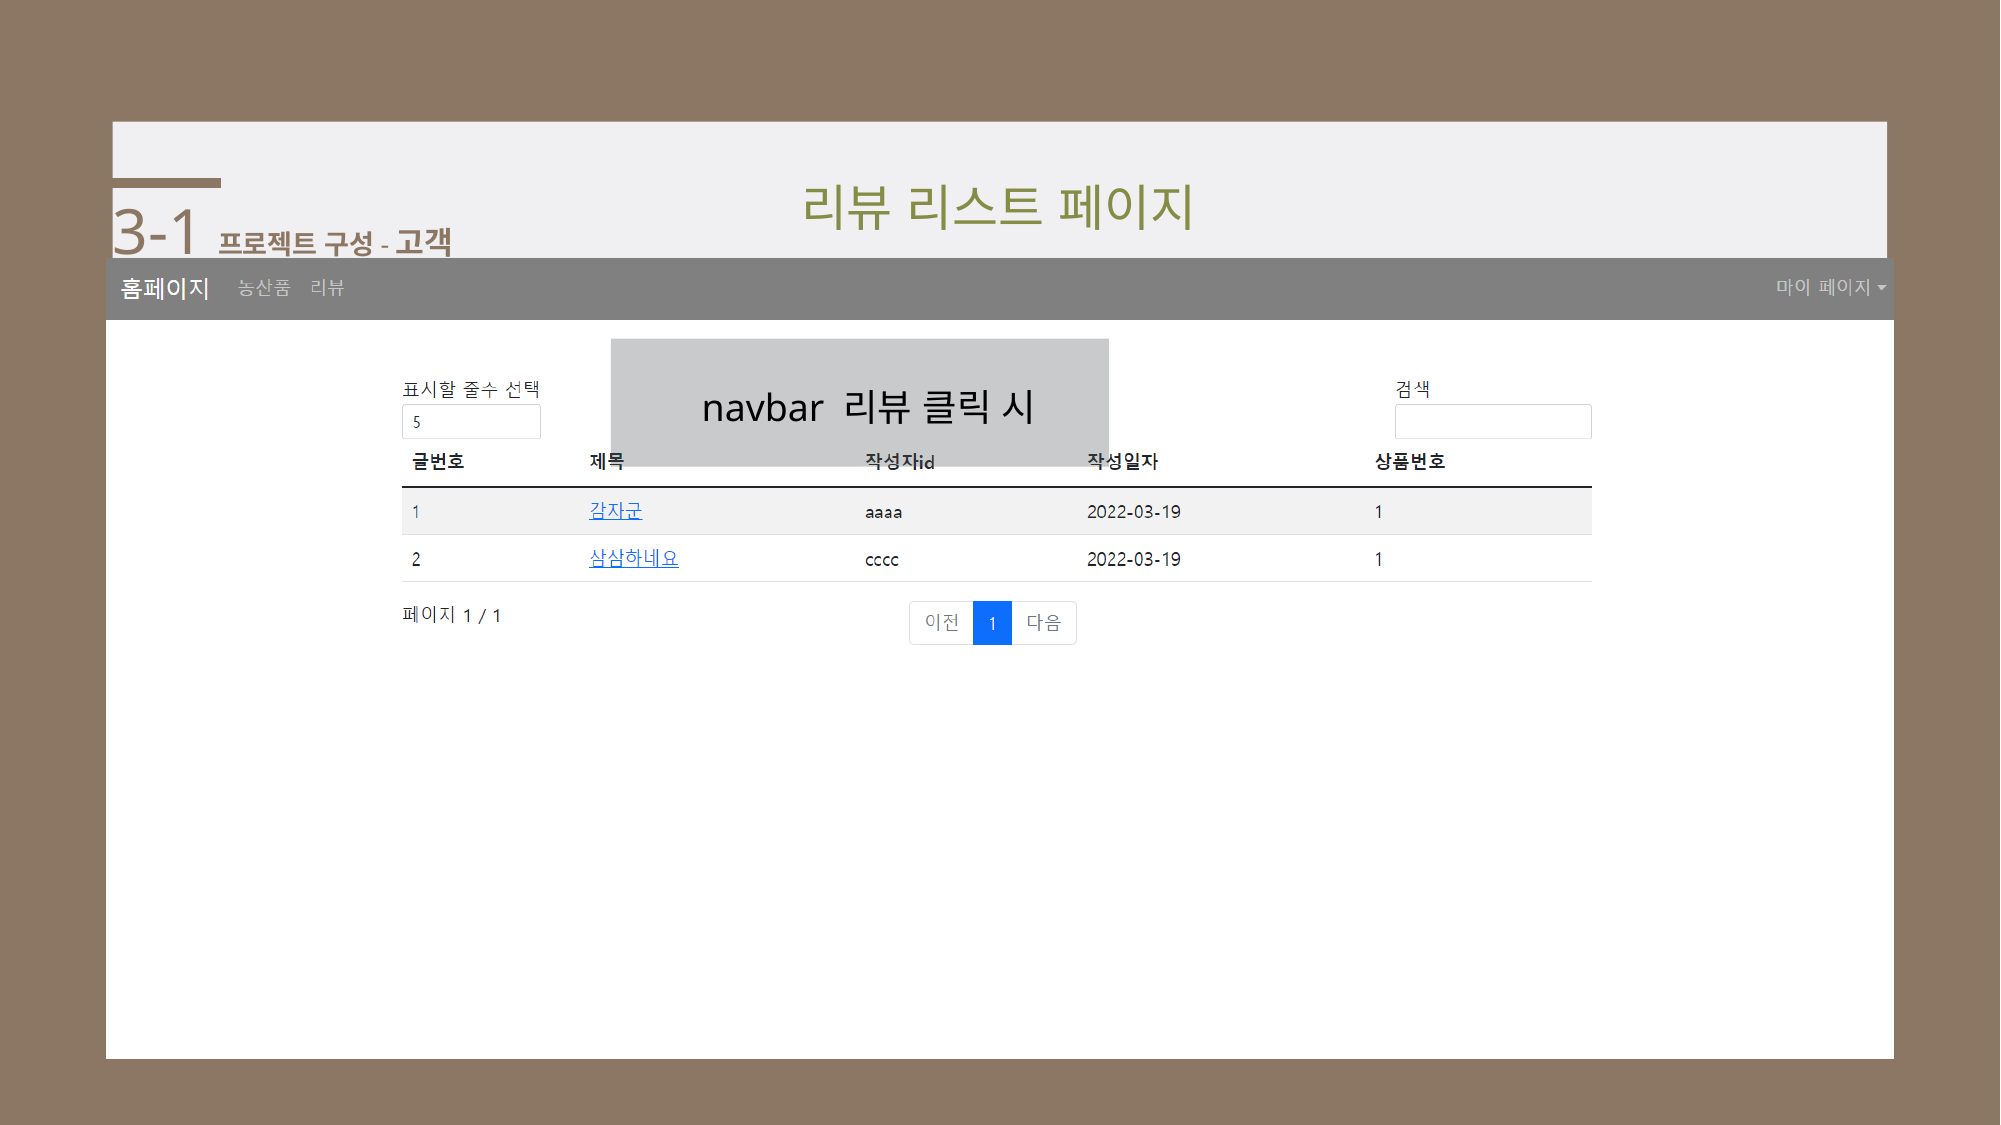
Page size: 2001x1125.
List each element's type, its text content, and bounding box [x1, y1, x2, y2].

text_box 리뷰 리스트 페이지 [689, 139, 1309, 244]
picture [106, 258, 1894, 1059]
text_box 3-1 프로젝트 구성-고객ver [97, 193, 526, 309]
text_box [112, 121, 1888, 258]
text_box [110, 179, 220, 187]
